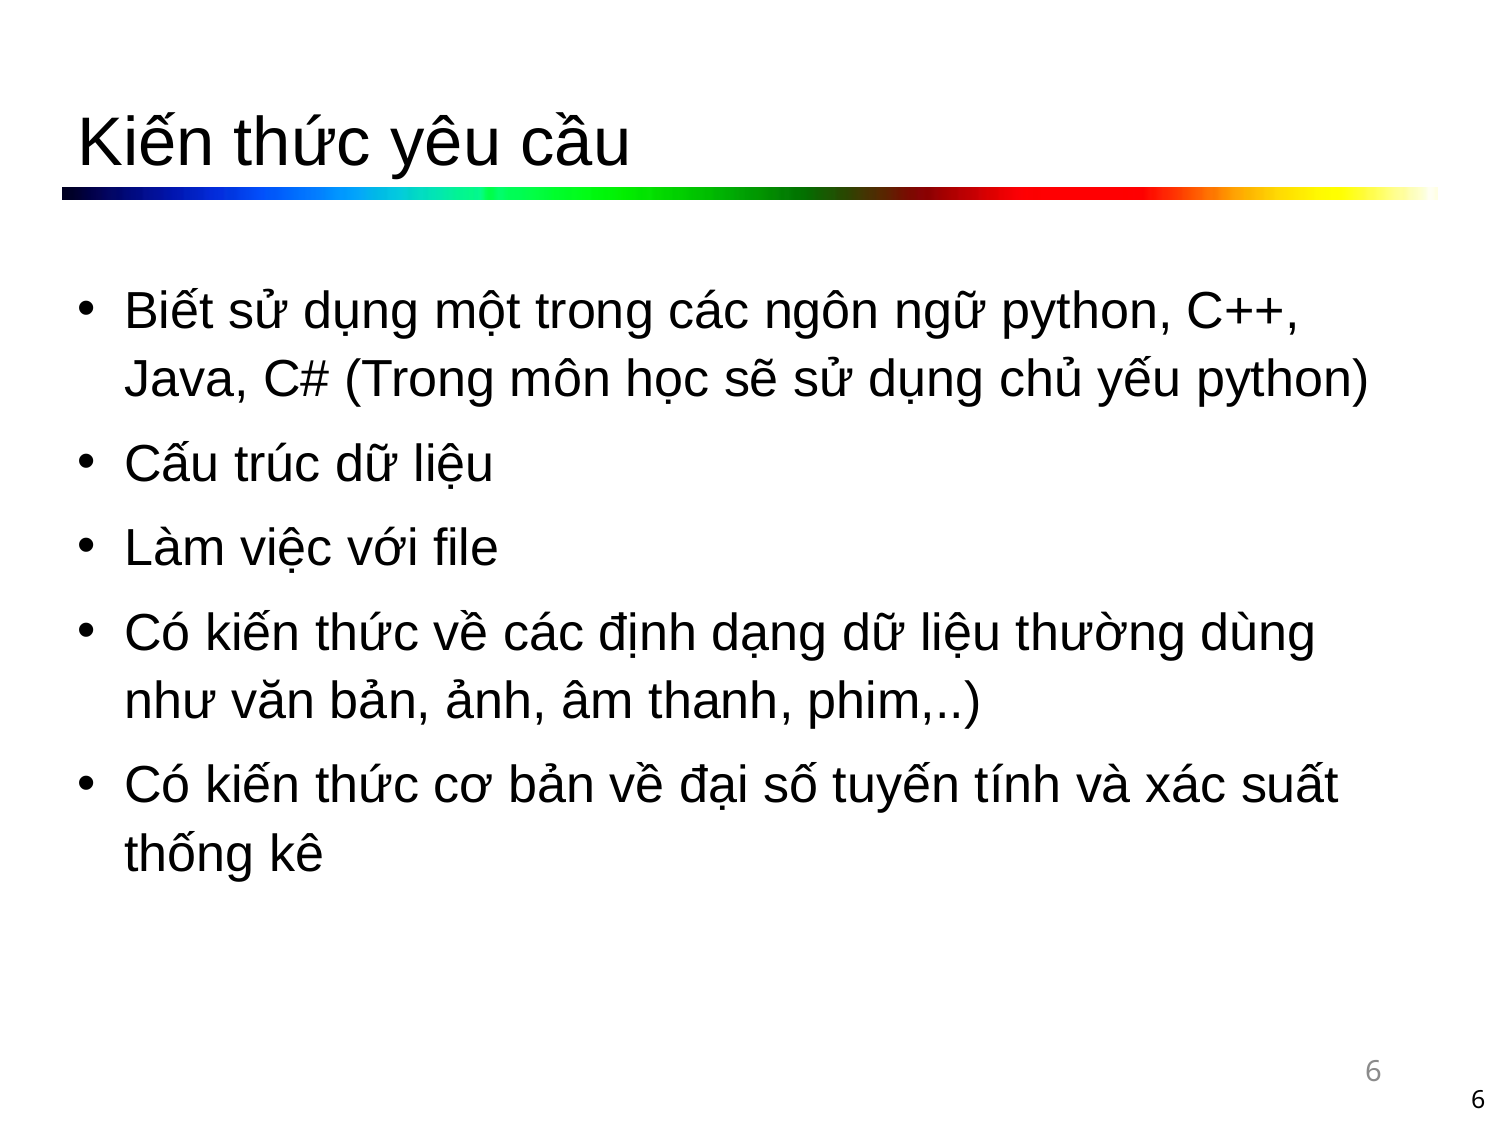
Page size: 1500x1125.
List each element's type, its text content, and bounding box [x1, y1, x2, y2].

title Kiến thức yêu cầu [62, 22, 1188, 189]
picture [62, 189, 355, 200]
subtitle Biết sử dụng một trong các ngôn ngữ python, C++, Java, C# (Trong môn học sẽ sử dụng chủ yếu python) Cấu trúc dữ liệu Làm việc với file Có kiến thức về các định dạng dữ liệu thường dùng như văn bản, ảnh, âm thanh, phim,..) Có kiến thức cơ bản về đại số tuyến tính và xác suất thống kê [62, 262, 1397, 1103]
slide_number 6 [1059, 1042, 1397, 1103]
text_box 6 [1187, 1049, 1500, 1125]
picture [382, 187, 1438, 200]
